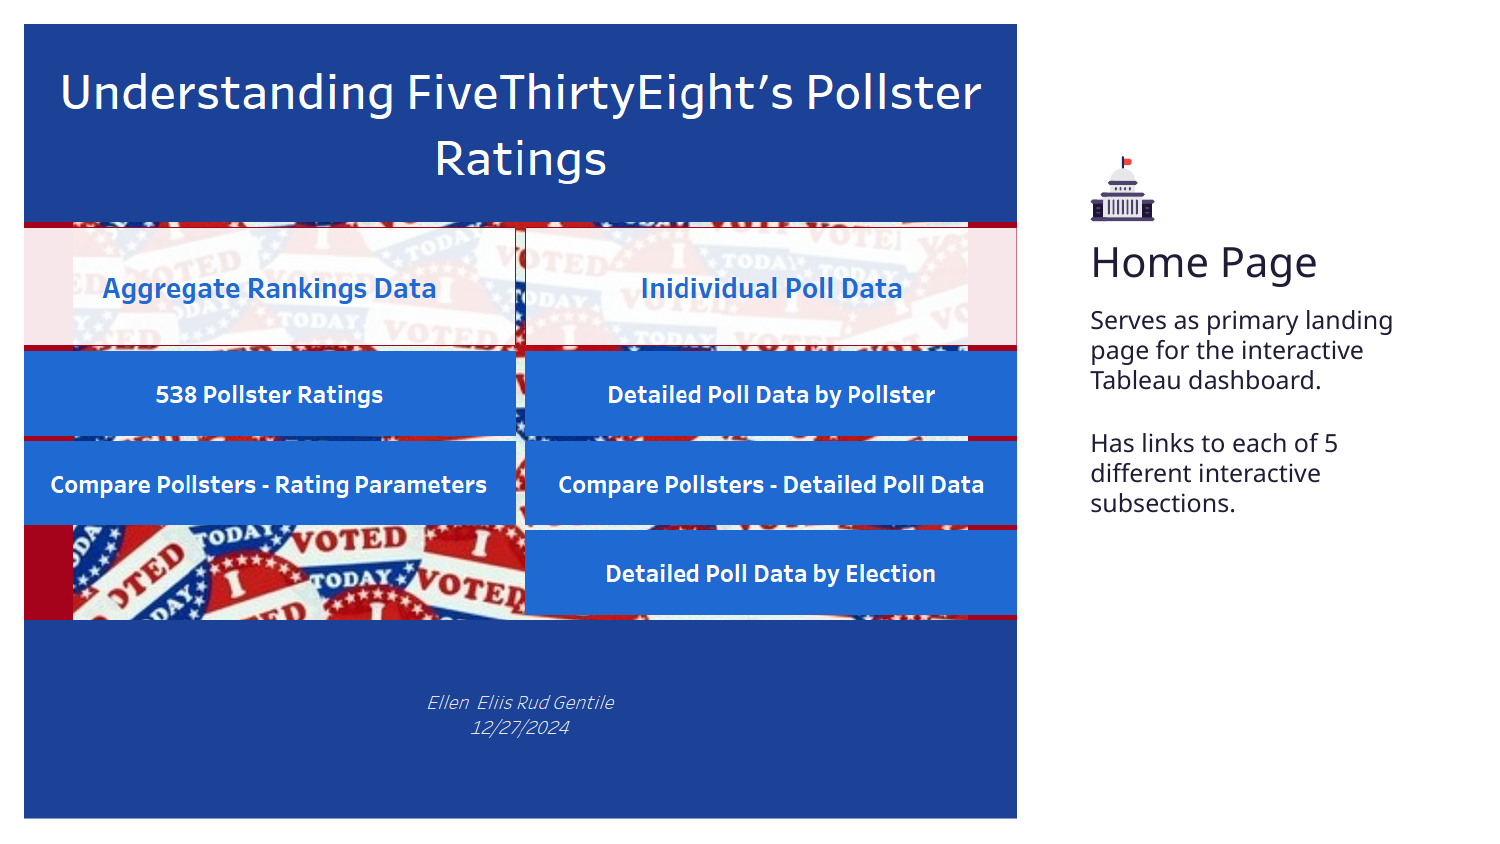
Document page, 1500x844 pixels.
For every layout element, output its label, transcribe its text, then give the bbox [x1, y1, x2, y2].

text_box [1090, 155, 1156, 222]
picture [24, 24, 1017, 819]
subtitle Home Page [1075, 221, 1433, 289]
subtitle Serves as primary landing page for the interactive Tableau dashboard. Has links to each of 5 different interactive subsections. [1075, 289, 1433, 573]
